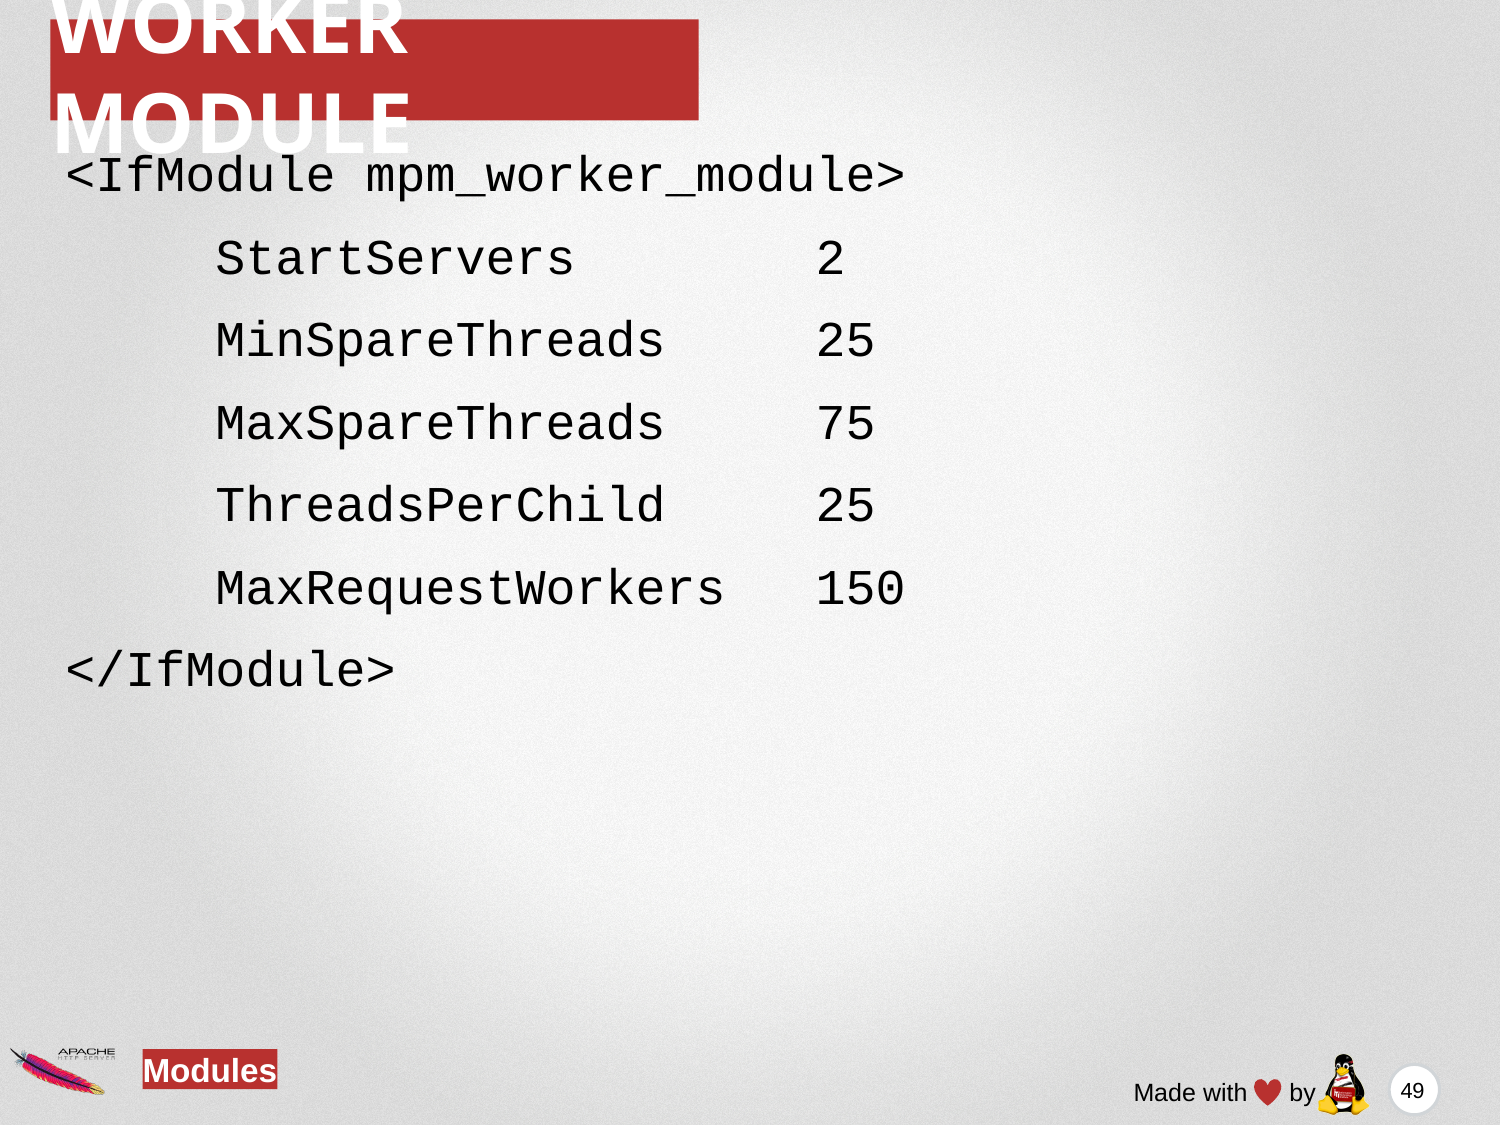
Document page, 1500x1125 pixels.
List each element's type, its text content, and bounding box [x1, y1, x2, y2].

picture [0, 0, 1500, 1125]
list <IfModule mpm_worker_module> StartServers 2 MinSpareThreads 25 MaxSpareThreads 75 ThreadsPerChild 25 MaxRequestWorkers 150 </IfModule> [50, 134, 1454, 1029]
title WORKER MODULE [50, 19, 699, 121]
slide_number 49 [1385, 1069, 1454, 1125]
text_box Modules [142, 1049, 278, 1090]
